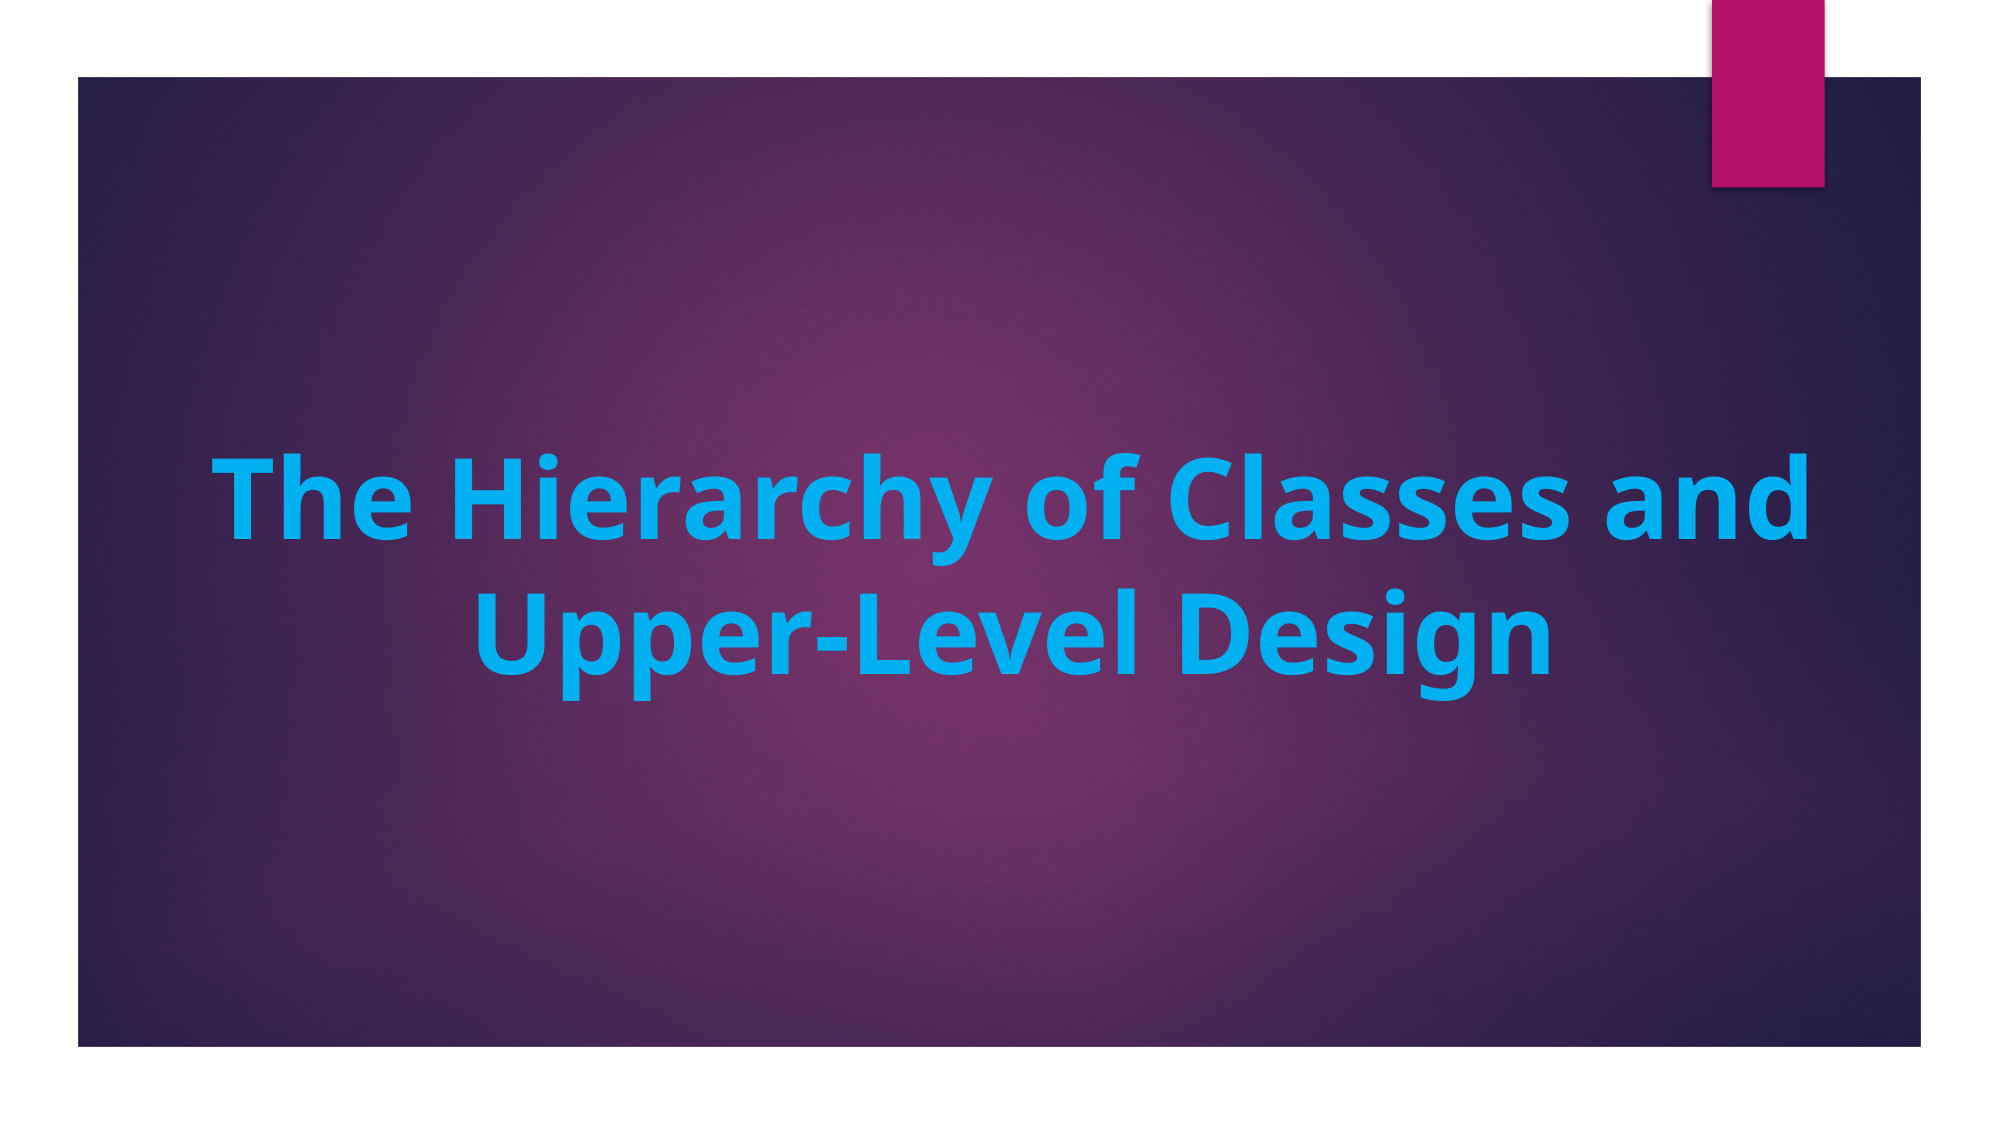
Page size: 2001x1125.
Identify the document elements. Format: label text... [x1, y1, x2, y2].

title The Hierarchy of Classes and Upper-Level Design [98, 187, 1929, 705]
